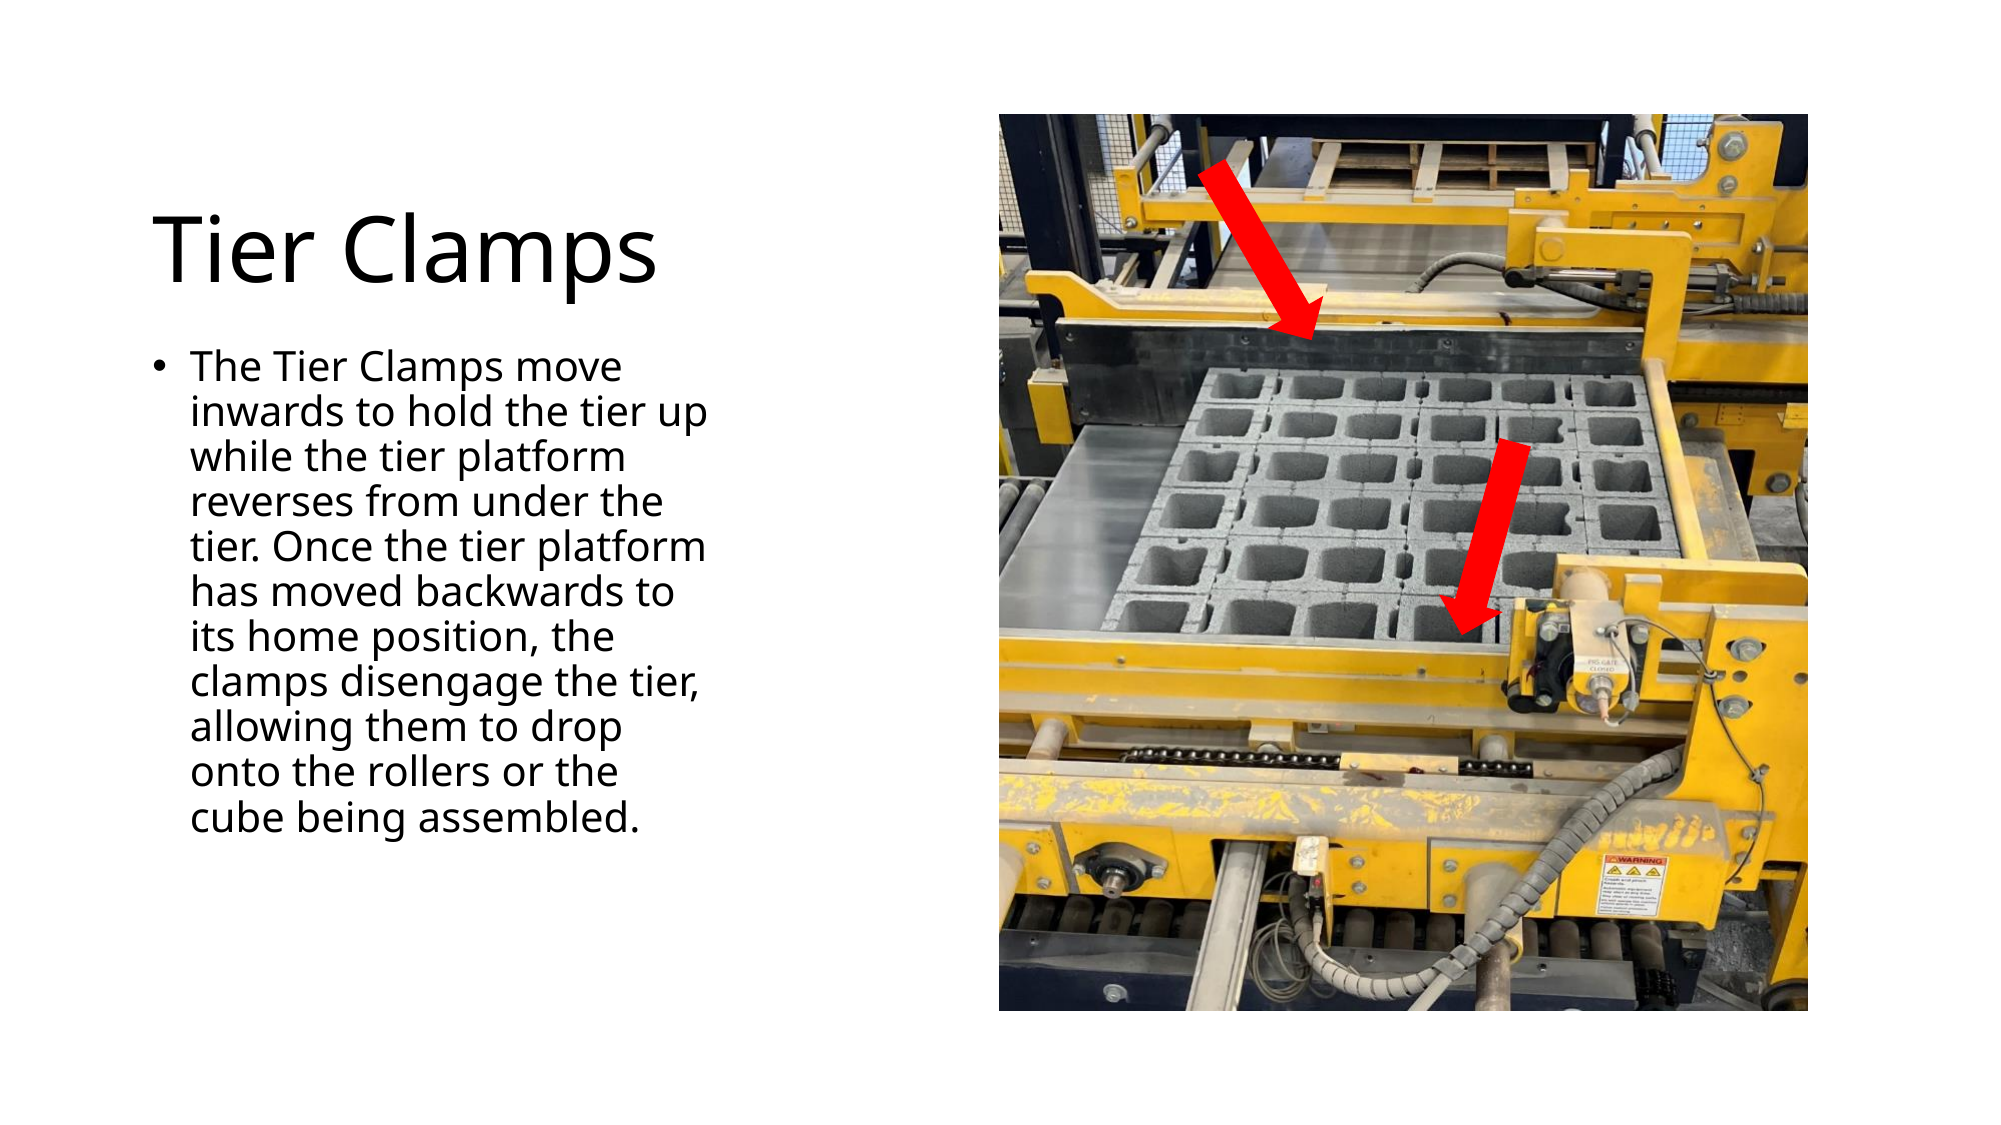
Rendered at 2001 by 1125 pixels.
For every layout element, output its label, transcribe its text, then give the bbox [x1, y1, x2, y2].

list The Tier Clamps move inwards to hold the tier up while the tier platform reverses from under the tier. Once the tier platform has moved backwards to its home position, the clamps disengage the tier, allowing them to drop onto the rollers or the cube being assembled. [137, 337, 740, 944]
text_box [999, 114, 1808, 1011]
title Tier Clamps [137, 105, 847, 401]
